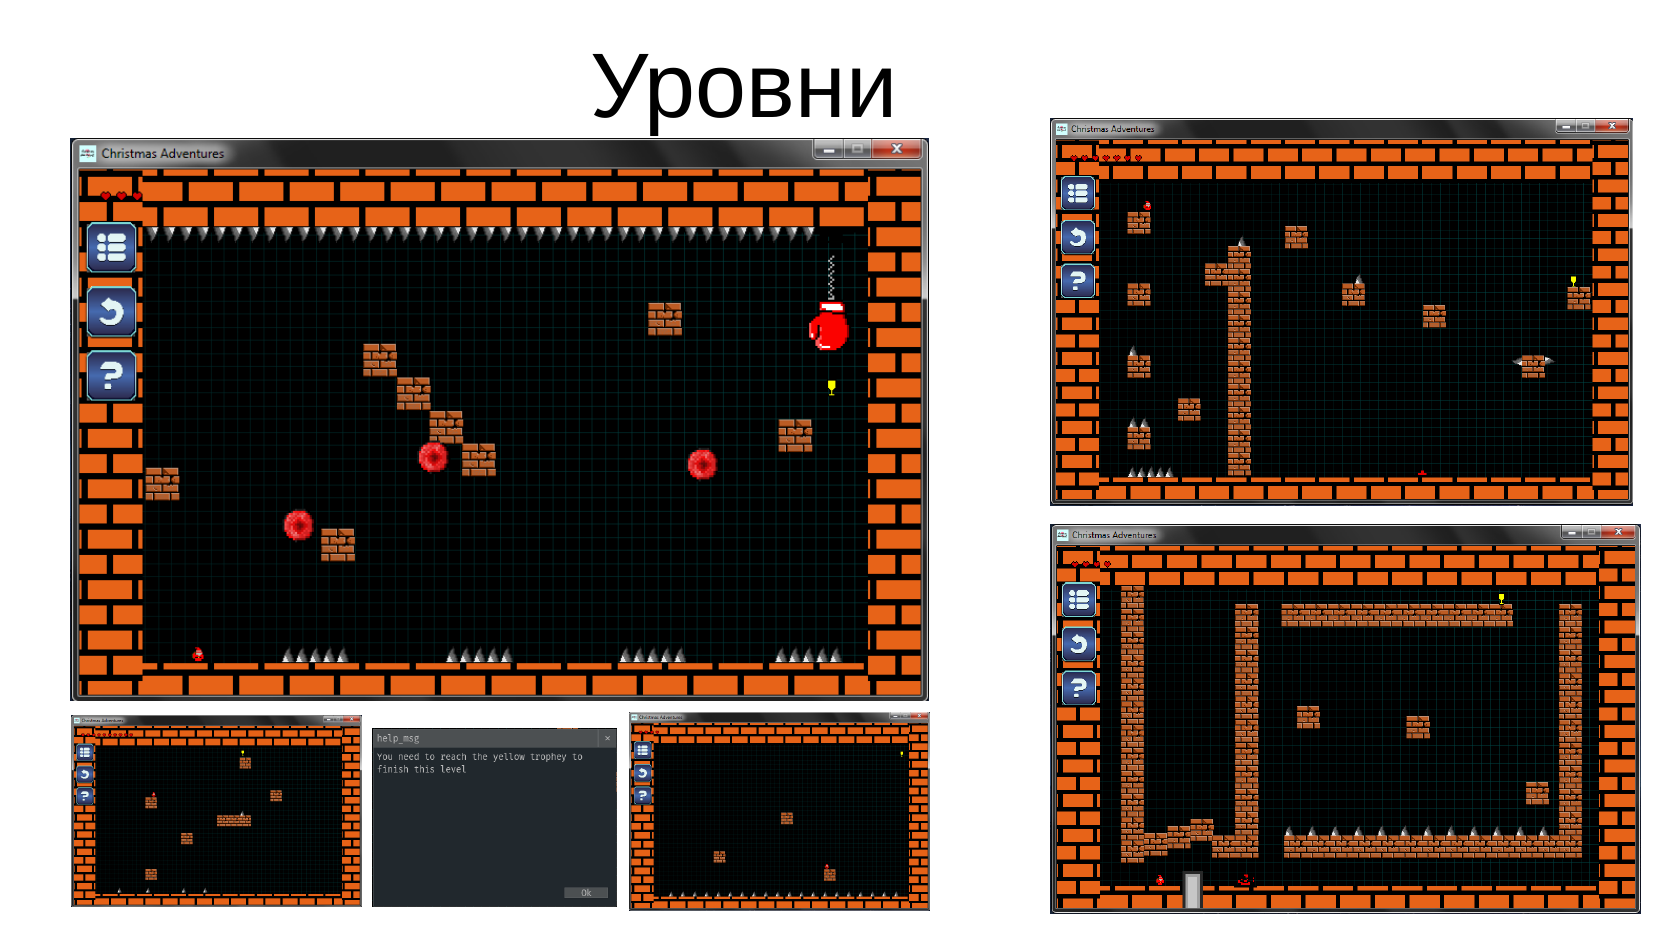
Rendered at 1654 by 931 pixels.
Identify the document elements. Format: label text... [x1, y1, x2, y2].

picture [629, 711, 930, 911]
picture [1049, 118, 1634, 506]
picture [70, 137, 929, 701]
picture [71, 715, 362, 907]
picture [372, 728, 617, 907]
text_box Уровни [0, 0, 1489, 134]
picture [1049, 524, 1641, 915]
